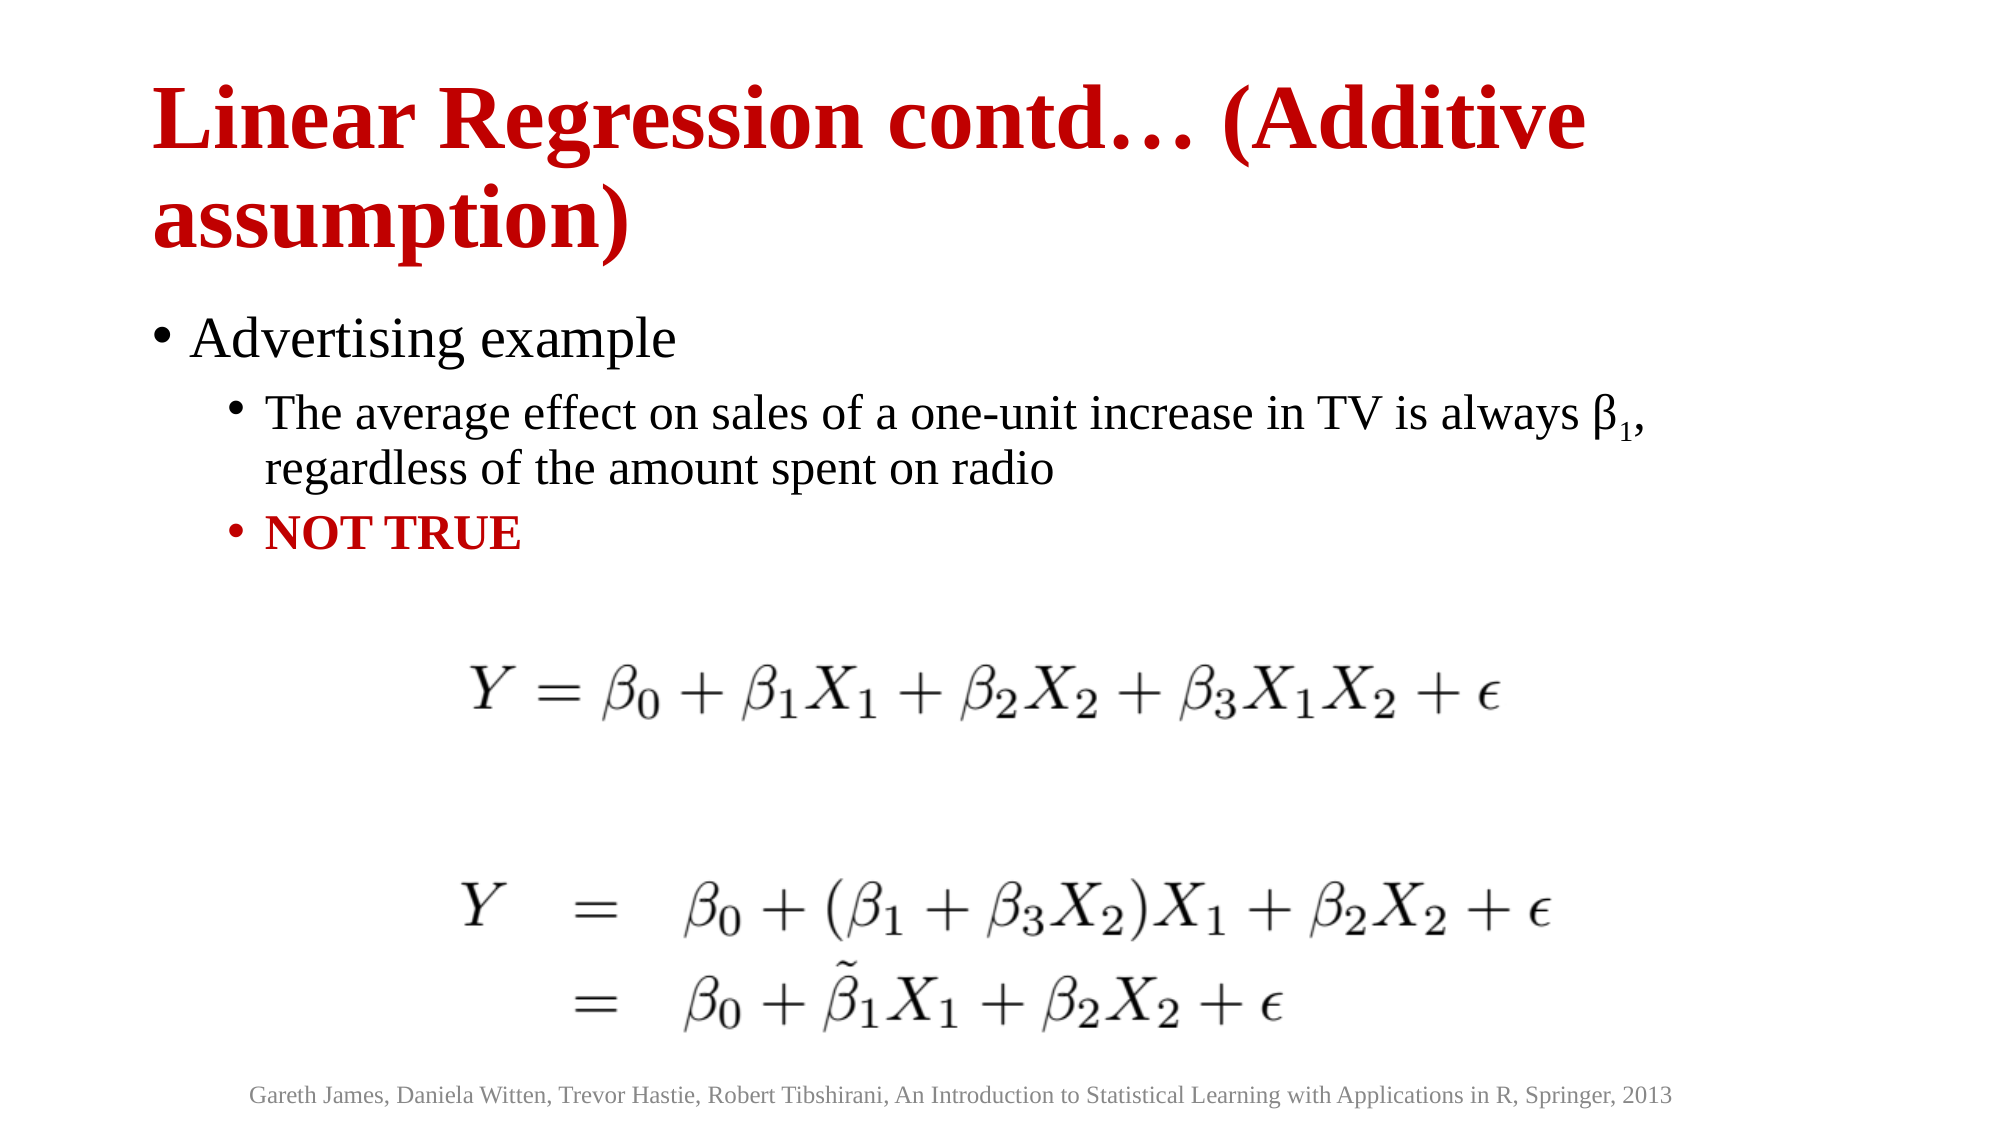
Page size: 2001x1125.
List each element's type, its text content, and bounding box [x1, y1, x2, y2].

picture [457, 631, 1507, 745]
footer Gareth James, Daniela Witten, Trevor Hastie, Robert Tibshirani, An Introduction to Statistical Learning with Applications in R, Springer, 2013 [99, 1074, 1825, 1113]
title Linear Regression contd… (Additive assumption) [137, 59, 1863, 278]
picture [446, 855, 1574, 1050]
list Advertising example The average effect on sales of a one-unit increase in TV is always β1, regardless of the amount spent on radio NOT TRUE [137, 299, 1863, 1014]
